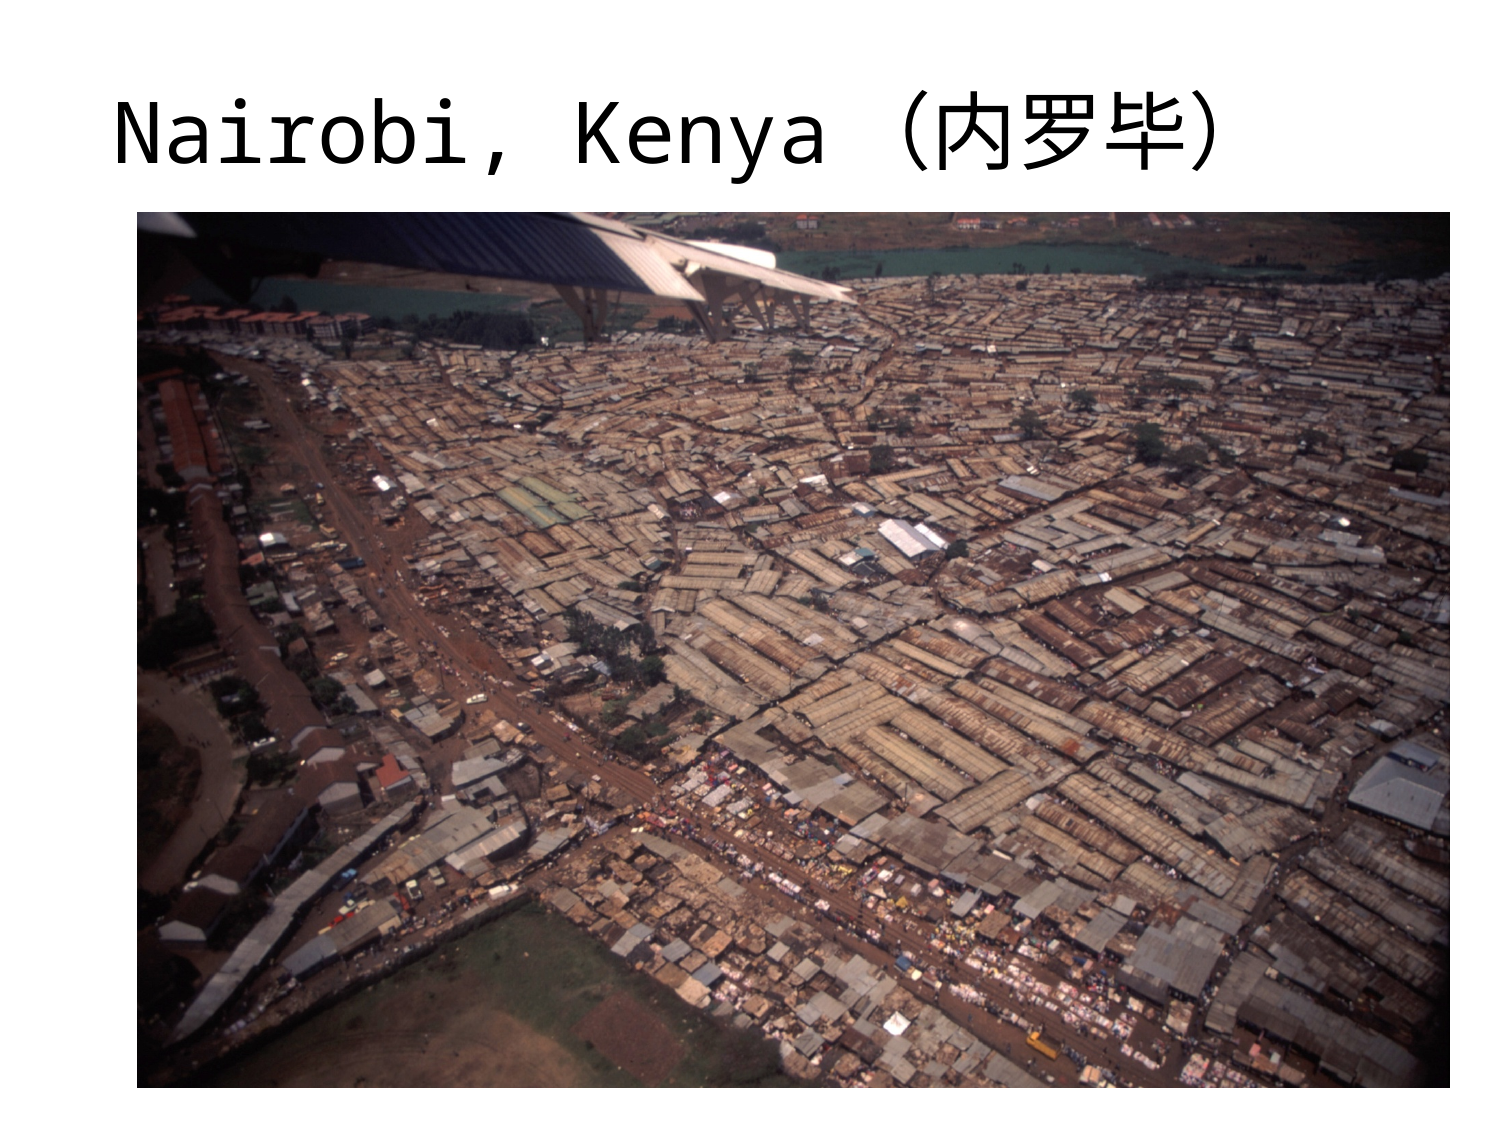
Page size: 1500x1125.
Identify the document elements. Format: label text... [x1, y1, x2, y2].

picture [137, 212, 1451, 1088]
text_box Nairobi, Kenya（内罗毕） [112, 42, 1300, 181]
